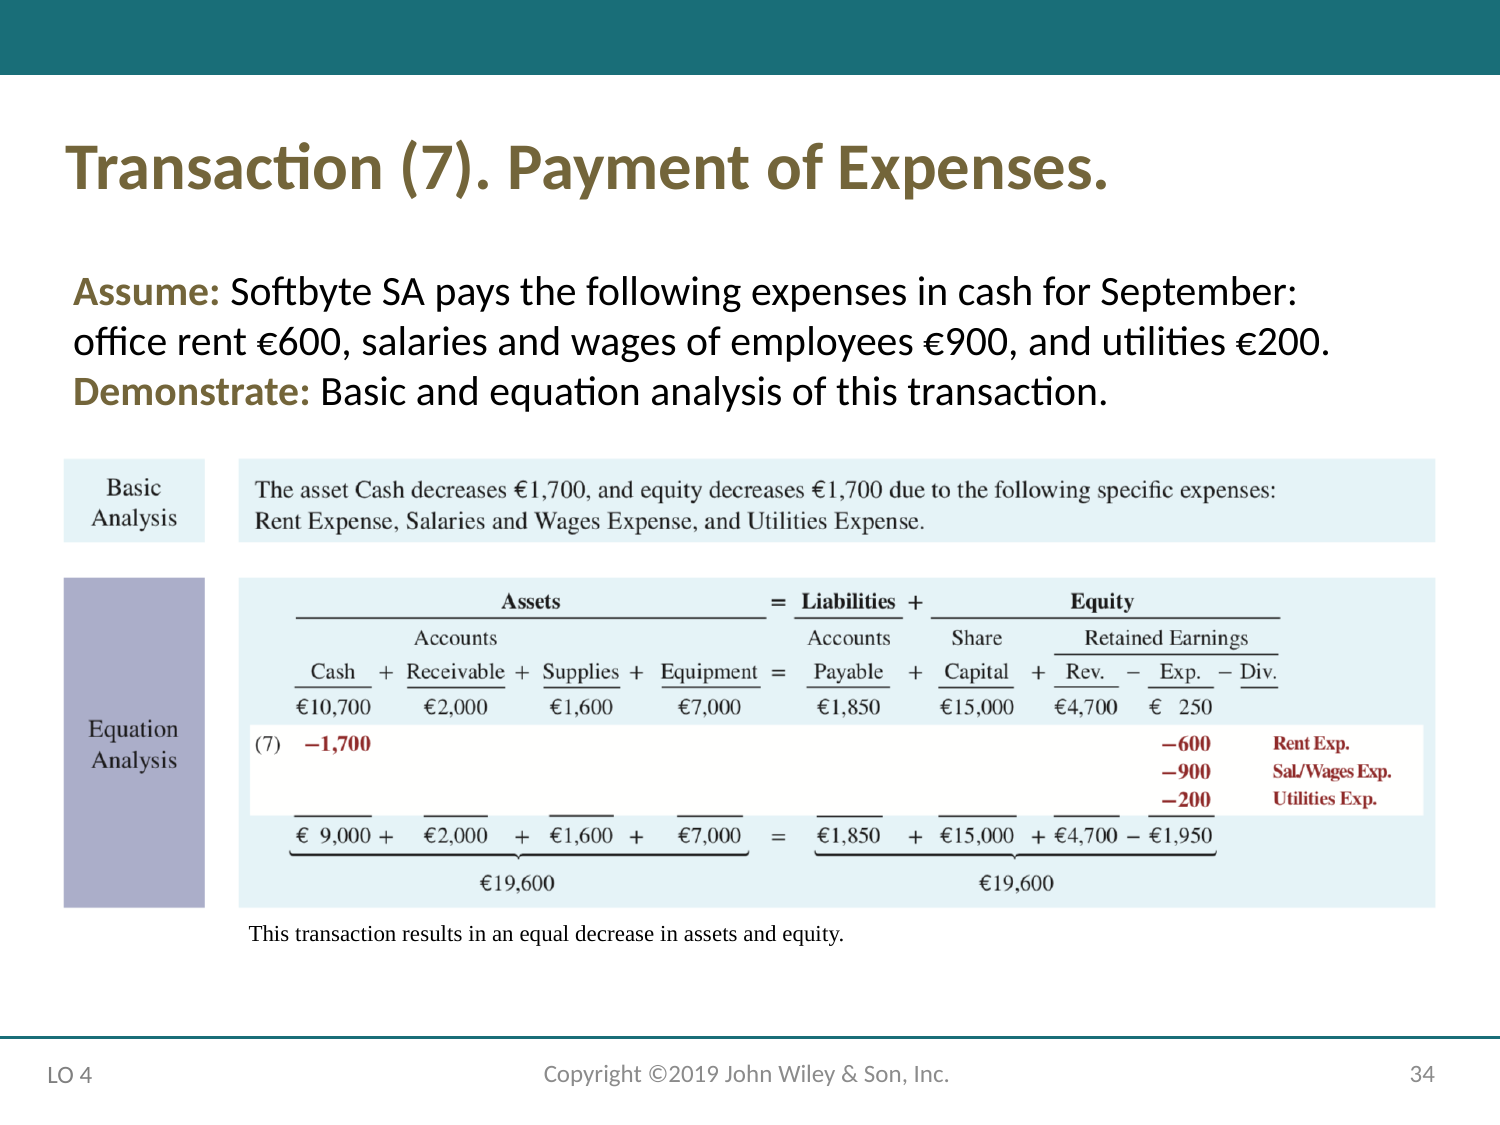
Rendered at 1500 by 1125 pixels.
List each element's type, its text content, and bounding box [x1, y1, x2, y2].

list [50, 249, 1451, 988]
footer Copyright ©2019 John Wiley & Son, Inc. [496, 1042, 1004, 1103]
slide_number 34 [1059, 1042, 1450, 1103]
text_box This transaction results in an equal decrease in assets and equity. [233, 916, 867, 954]
list LO 4 [37, 1051, 118, 1125]
picture [54, 447, 1446, 916]
title Transaction (7). Payment of Expenses. [50, 125, 1475, 436]
text_box Assume: Softbyte SA pays the following expenses in cash for September: office rent €600, salaries and wages of employees €900, and utilities €200. Demonstrate: Basic and equation analysis of this transaction. [58, 256, 1413, 447]
